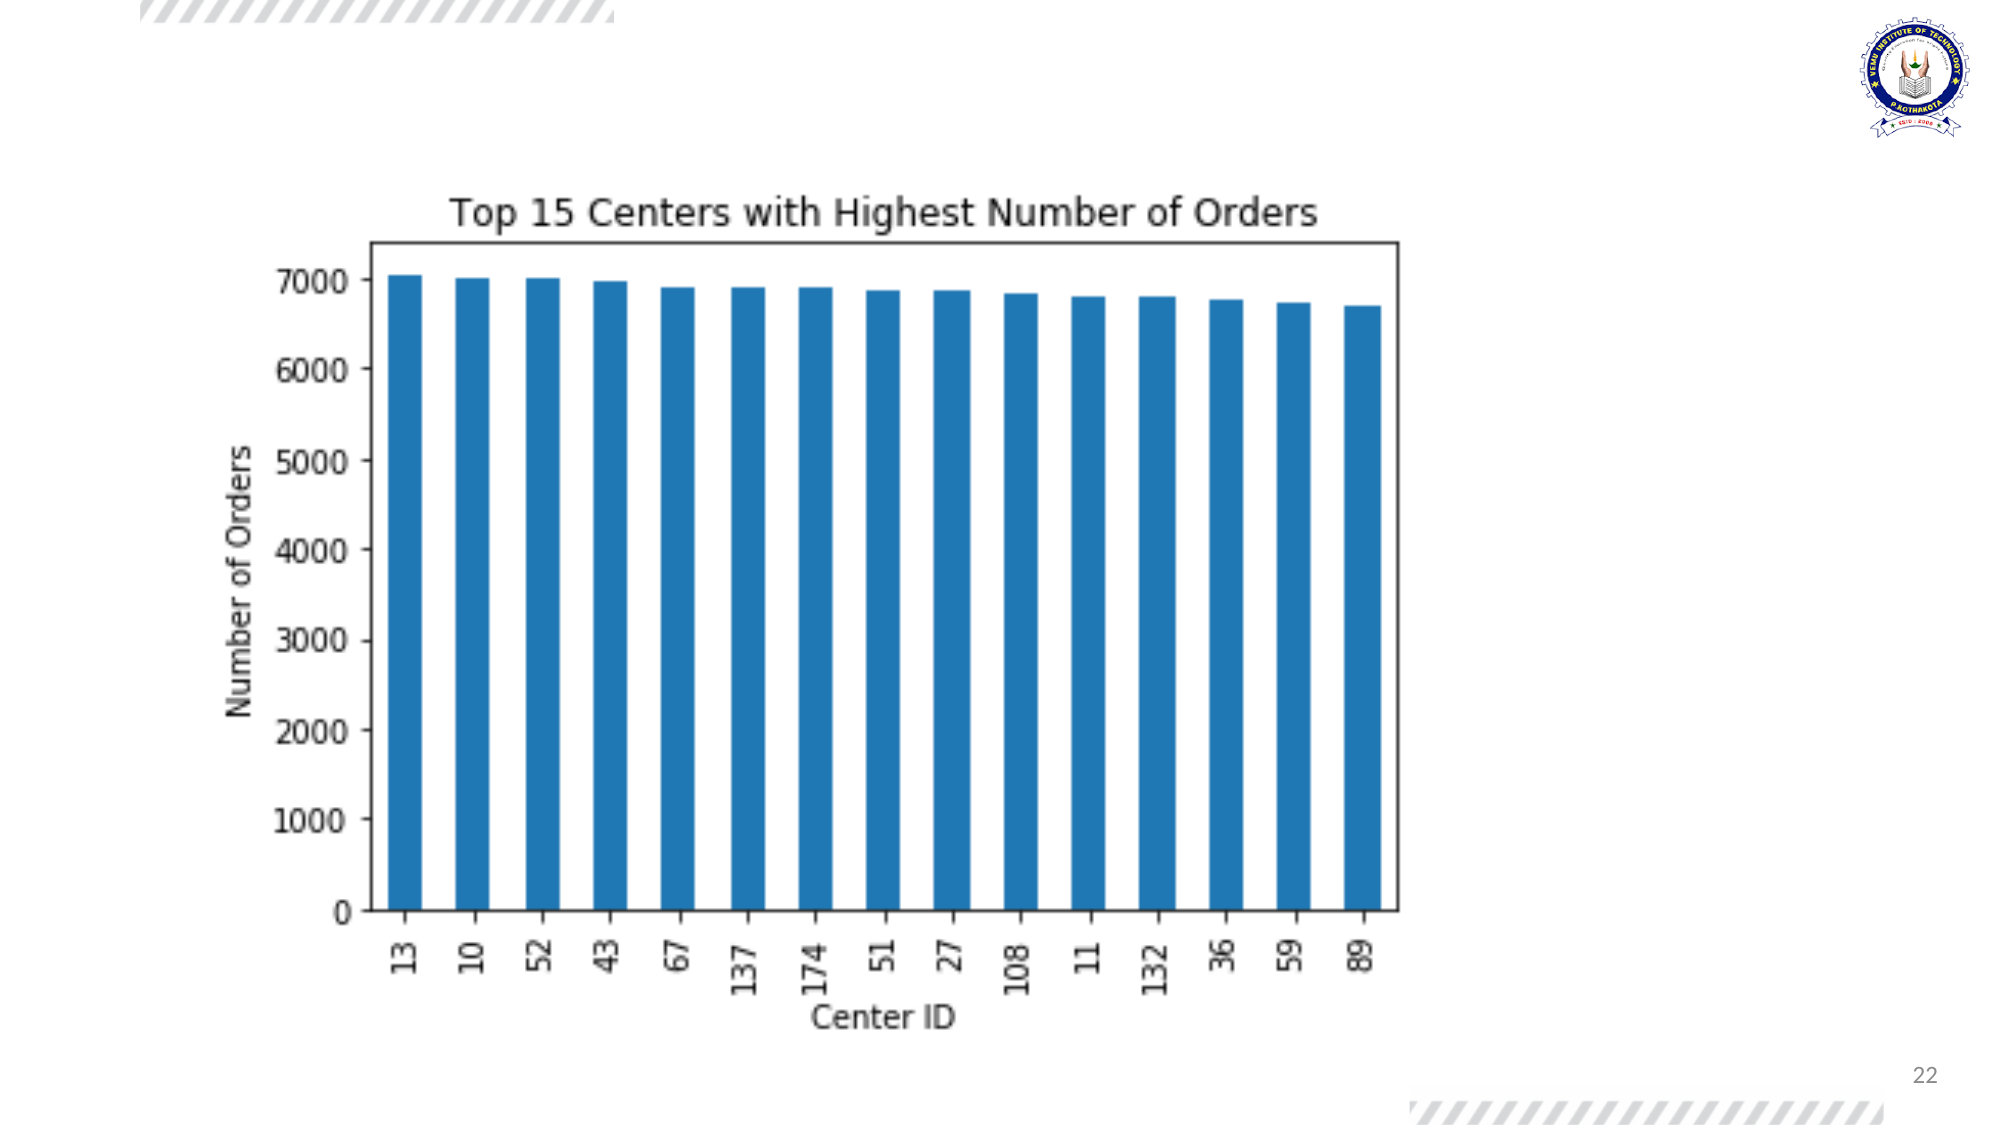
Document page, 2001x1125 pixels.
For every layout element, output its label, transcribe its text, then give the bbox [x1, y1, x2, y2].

picture [139, 0, 614, 40]
slide_number 22 [1838, 1038, 1959, 1125]
picture [1829, 0, 2000, 155]
picture [199, 162, 1451, 1070]
picture [1409, 1085, 1884, 1125]
